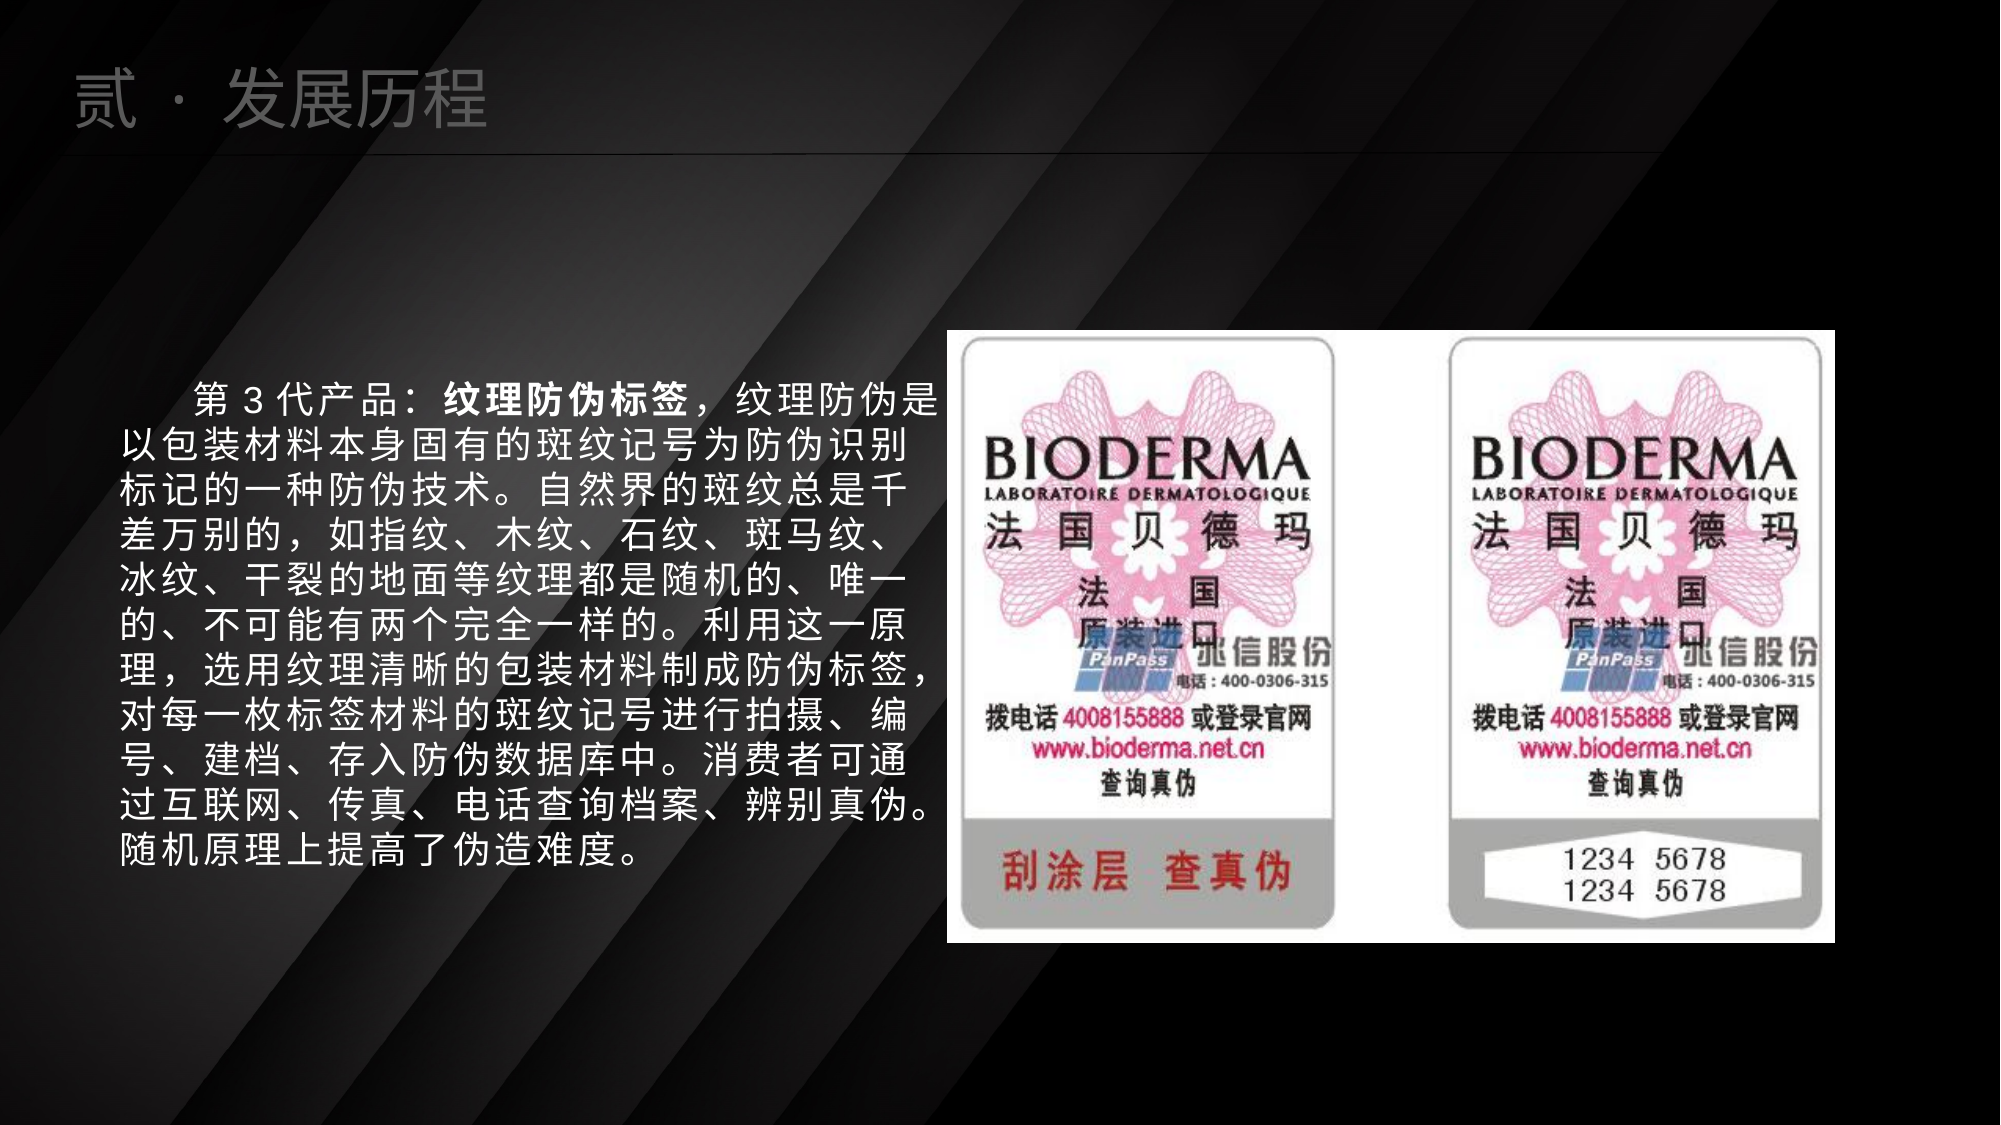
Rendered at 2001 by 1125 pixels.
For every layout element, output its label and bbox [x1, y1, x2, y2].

text_box [58, 151, 1942, 156]
picture [0, 0, 2000, 1125]
